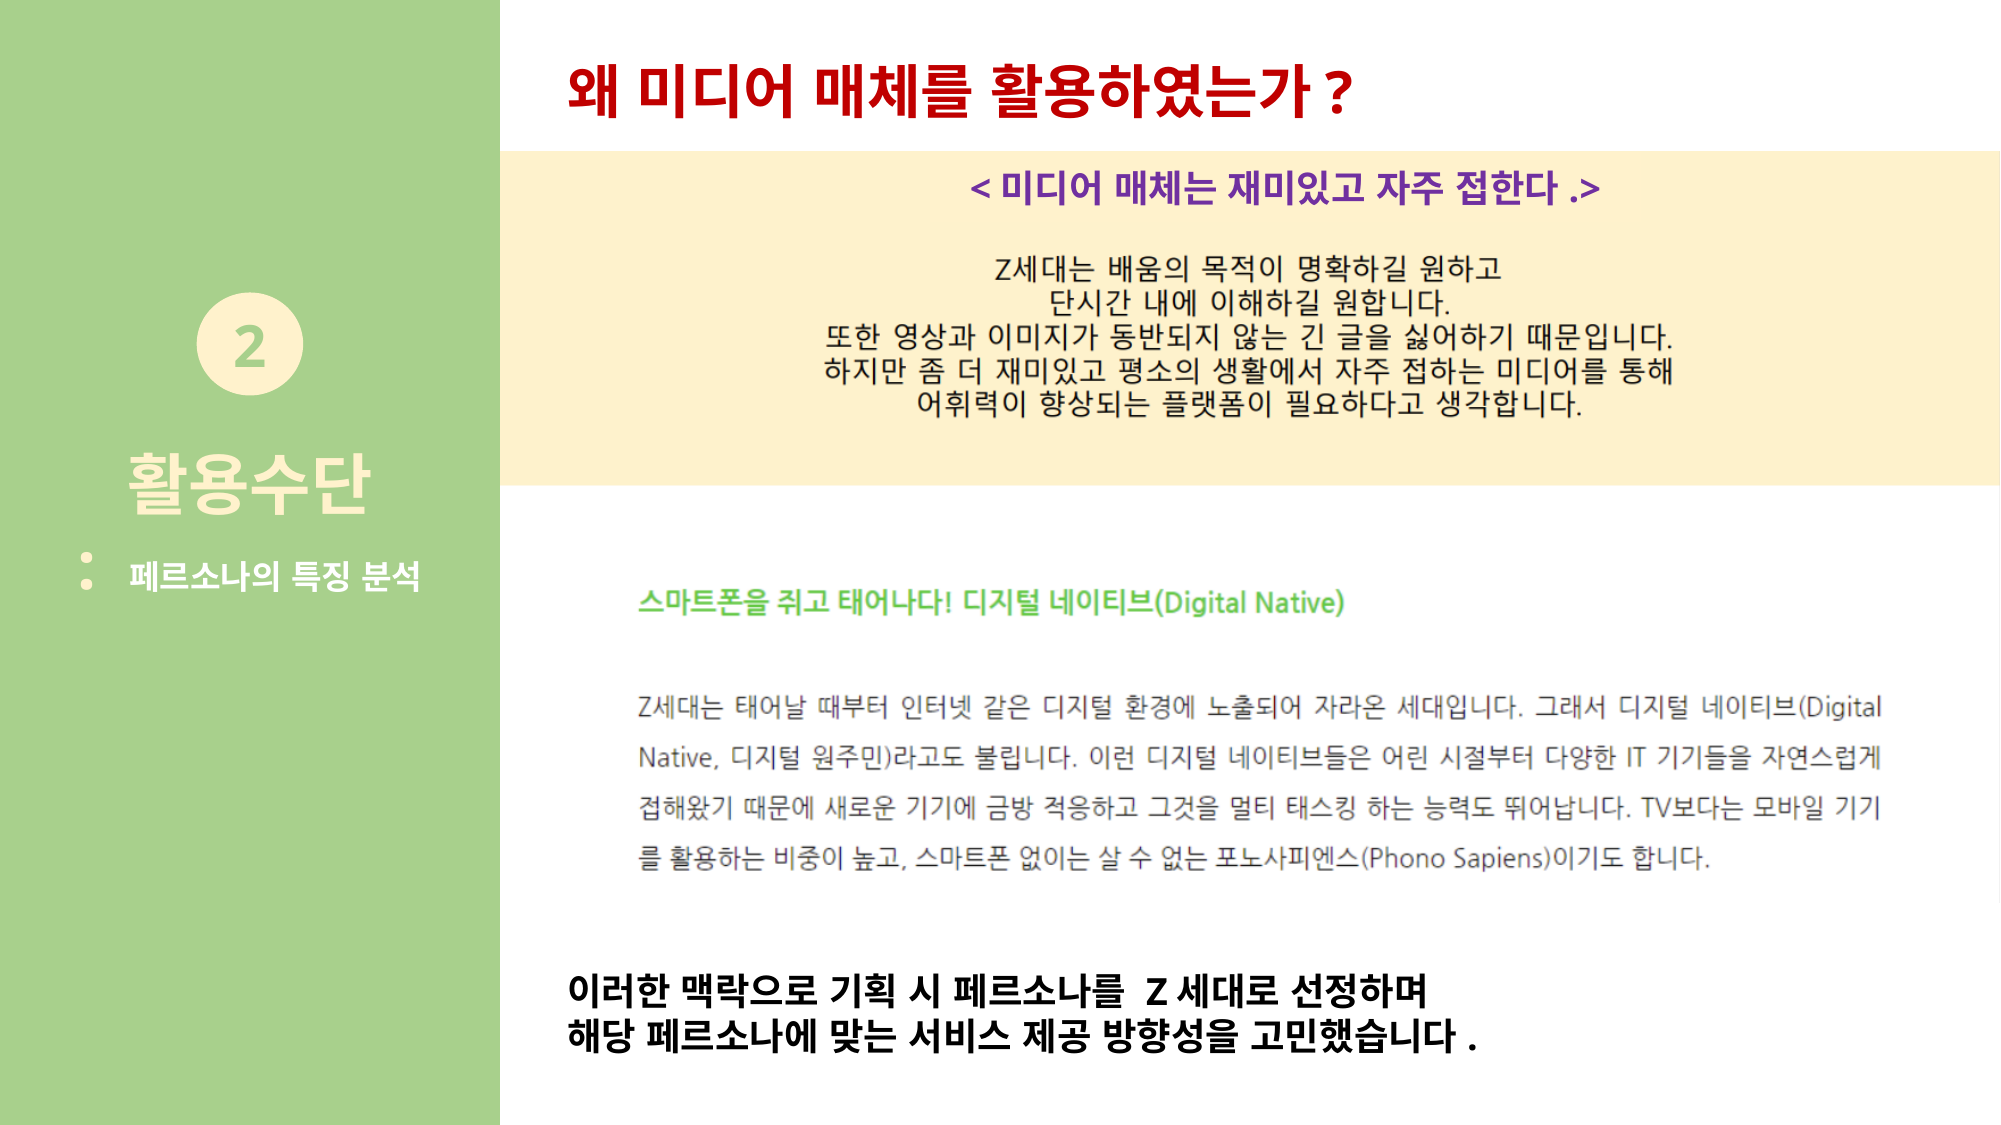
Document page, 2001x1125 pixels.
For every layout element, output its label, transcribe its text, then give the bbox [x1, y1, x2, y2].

text_box 2 [197, 293, 303, 395]
text_box 왜 미디어 매체를 활용하였는가? [552, 47, 1553, 133]
text_box 이러한 맥락으로 기획 시 페르소나를 Z세대로 선정하며 해당 페르소나에 맞는 서비스 제공 방향성을 고민했습니다. [552, 960, 1585, 1066]
text_box 활용수단 : 페르소나의 특징 분석 [0, 0, 500, 1125]
picture [499, 151, 2000, 903]
